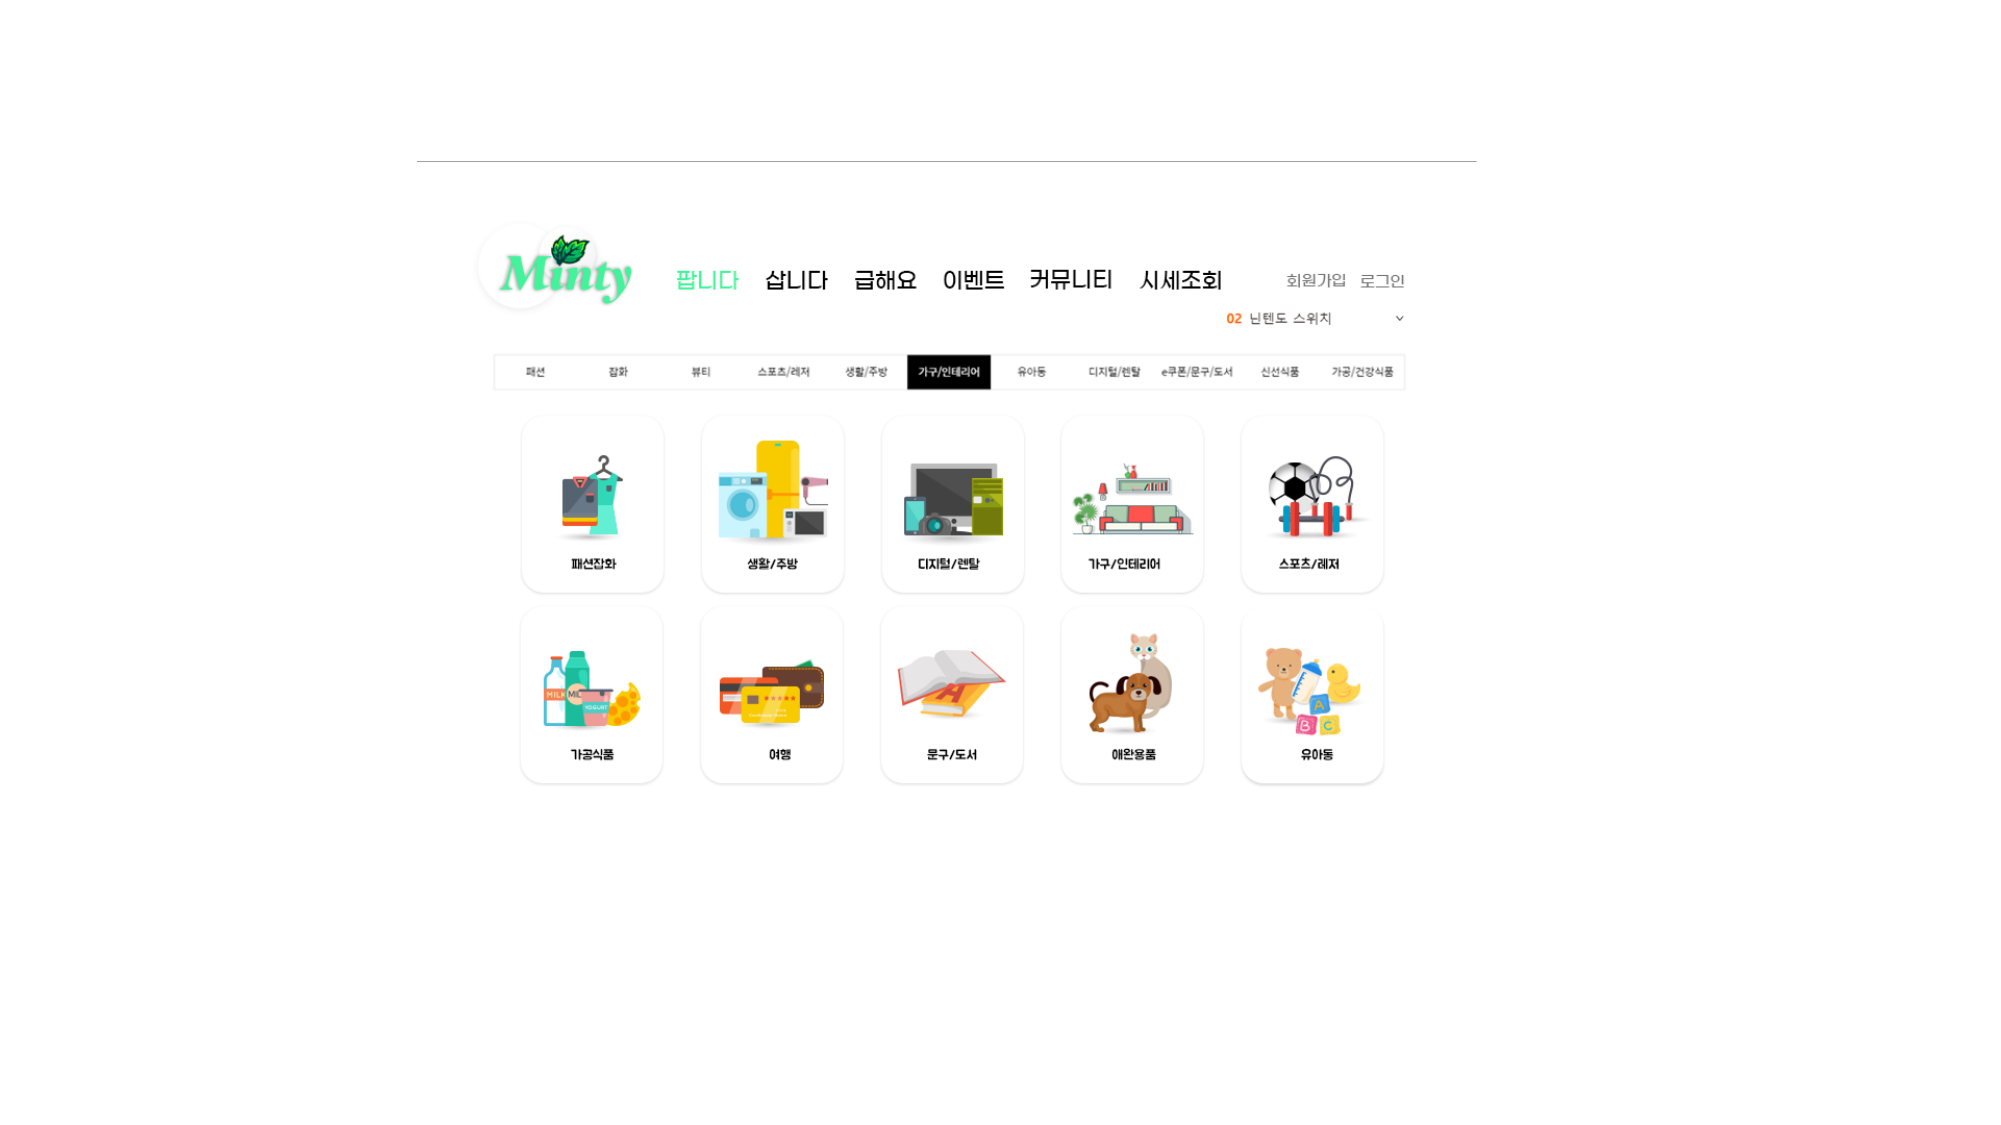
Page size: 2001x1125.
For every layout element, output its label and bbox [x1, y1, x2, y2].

picture [417, 161, 1477, 822]
